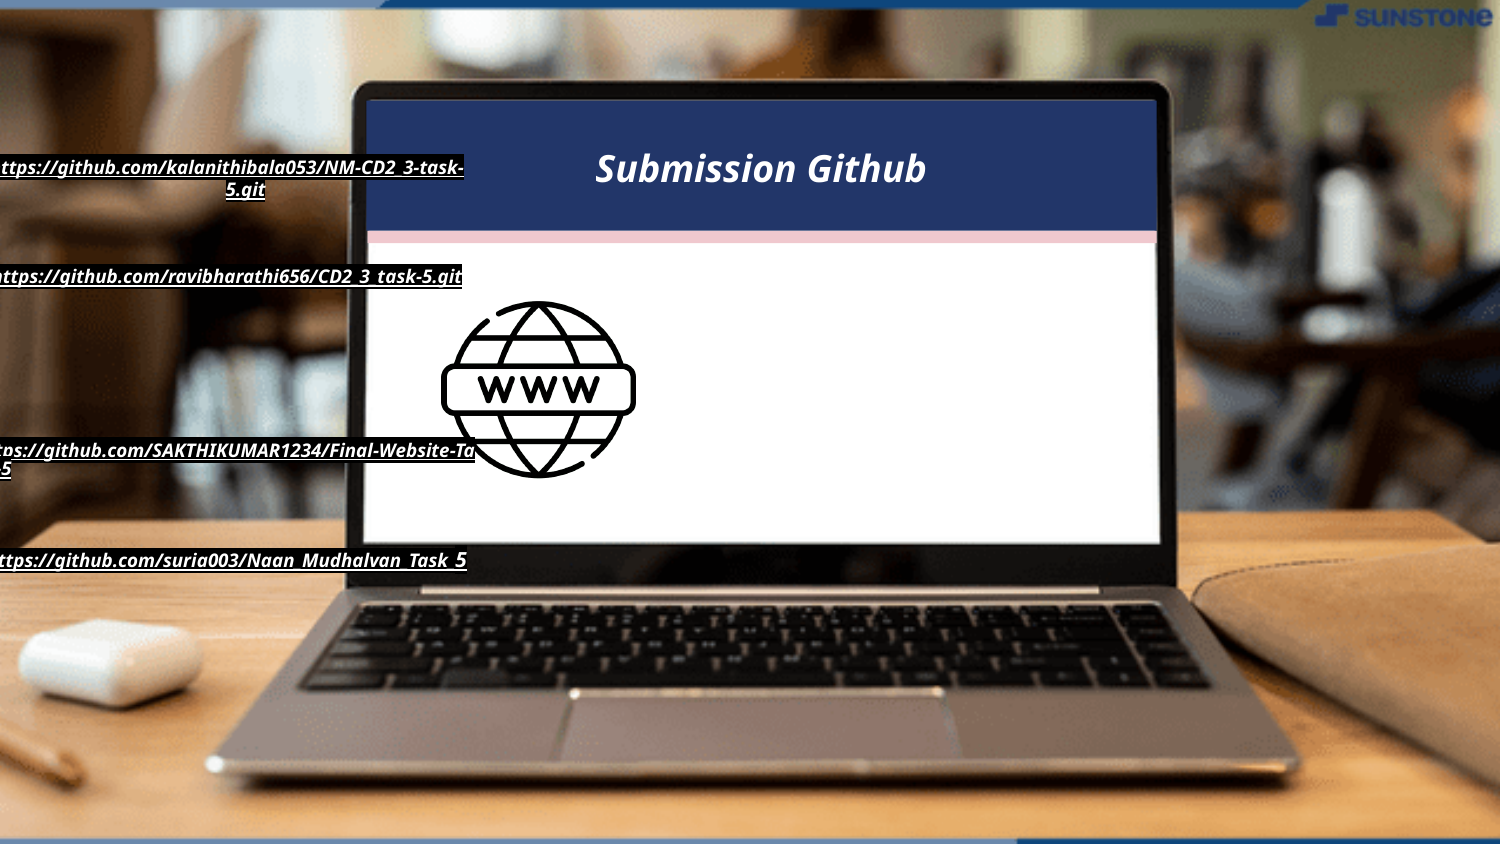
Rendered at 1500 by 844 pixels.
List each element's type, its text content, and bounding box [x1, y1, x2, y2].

list https://github.com/kalanithibala053/NM-CD2_3-task-5.git https://github.com/ravibharathi656/CD2_3_task-5.git https://github.com/SAKTHIKUMAR1234/Final-Website-Task-5 https://github.com/suria003/Naan_Mudhalvan_Task_5 [0, 205, 493, 563]
picture [0, 0, 1500, 844]
list Submission Github [432, 131, 1091, 206]
